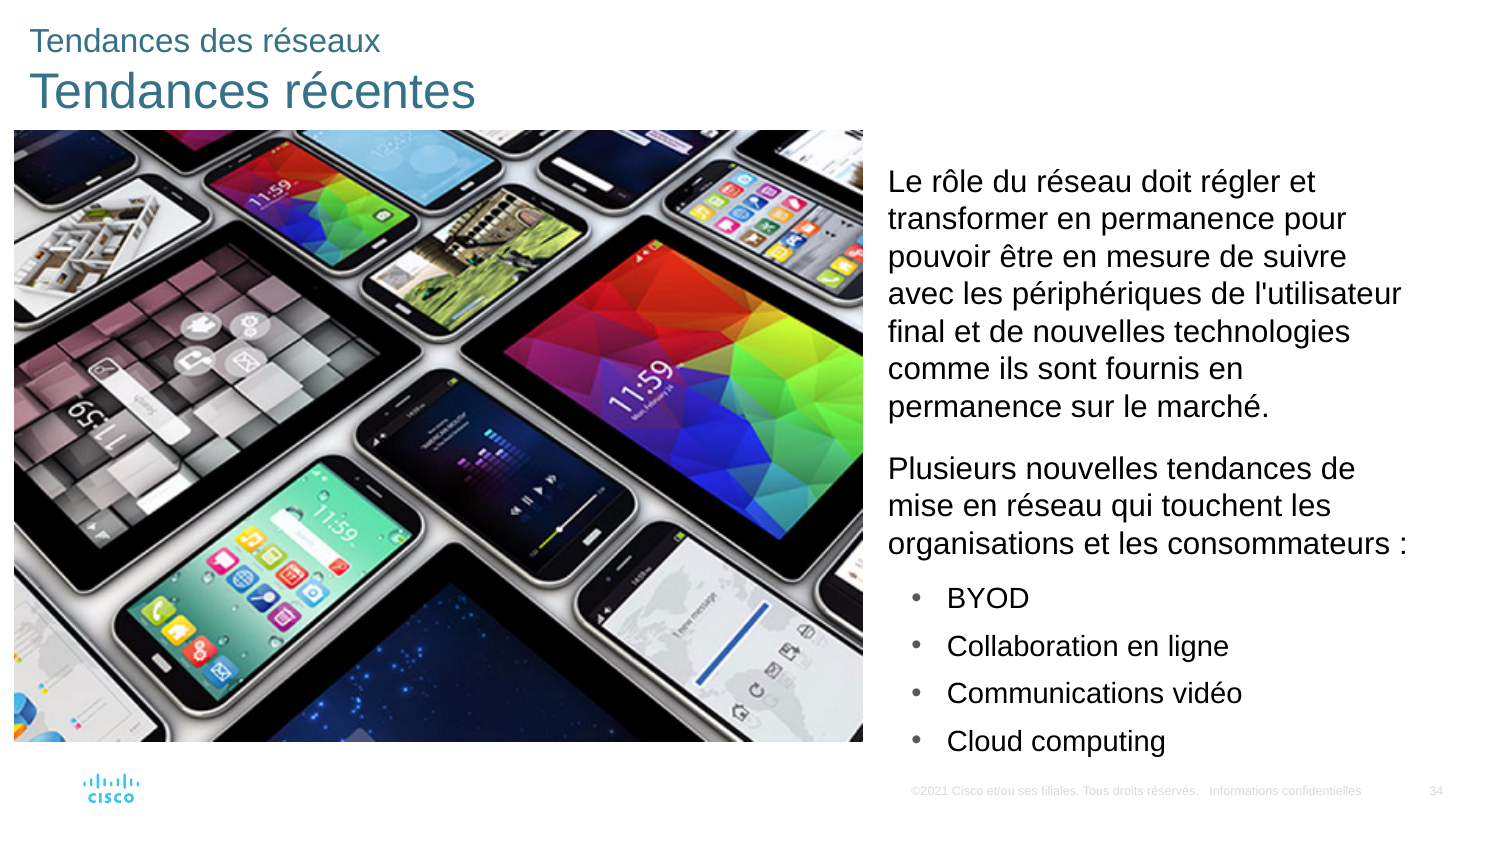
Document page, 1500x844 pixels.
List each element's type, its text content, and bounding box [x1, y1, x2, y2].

list Le rôle du réseau doit régler et transformer en permanence pour pouvoir être en mesure de suivre avec les périphériques de l'utilisateur final et de nouvelles technologies comme ils sont fournis en permanence sur le marché. Plusieurs nouvelles tendances de mise en réseau qui touchent les organisations et les consommateurs : BYOD Collaboration en ligne Communications vidéo Cloud computing [873, 91, 1452, 717]
title Tendances des réseaux Tendances récentes [14, 6, 1500, 131]
picture [14, 130, 864, 743]
